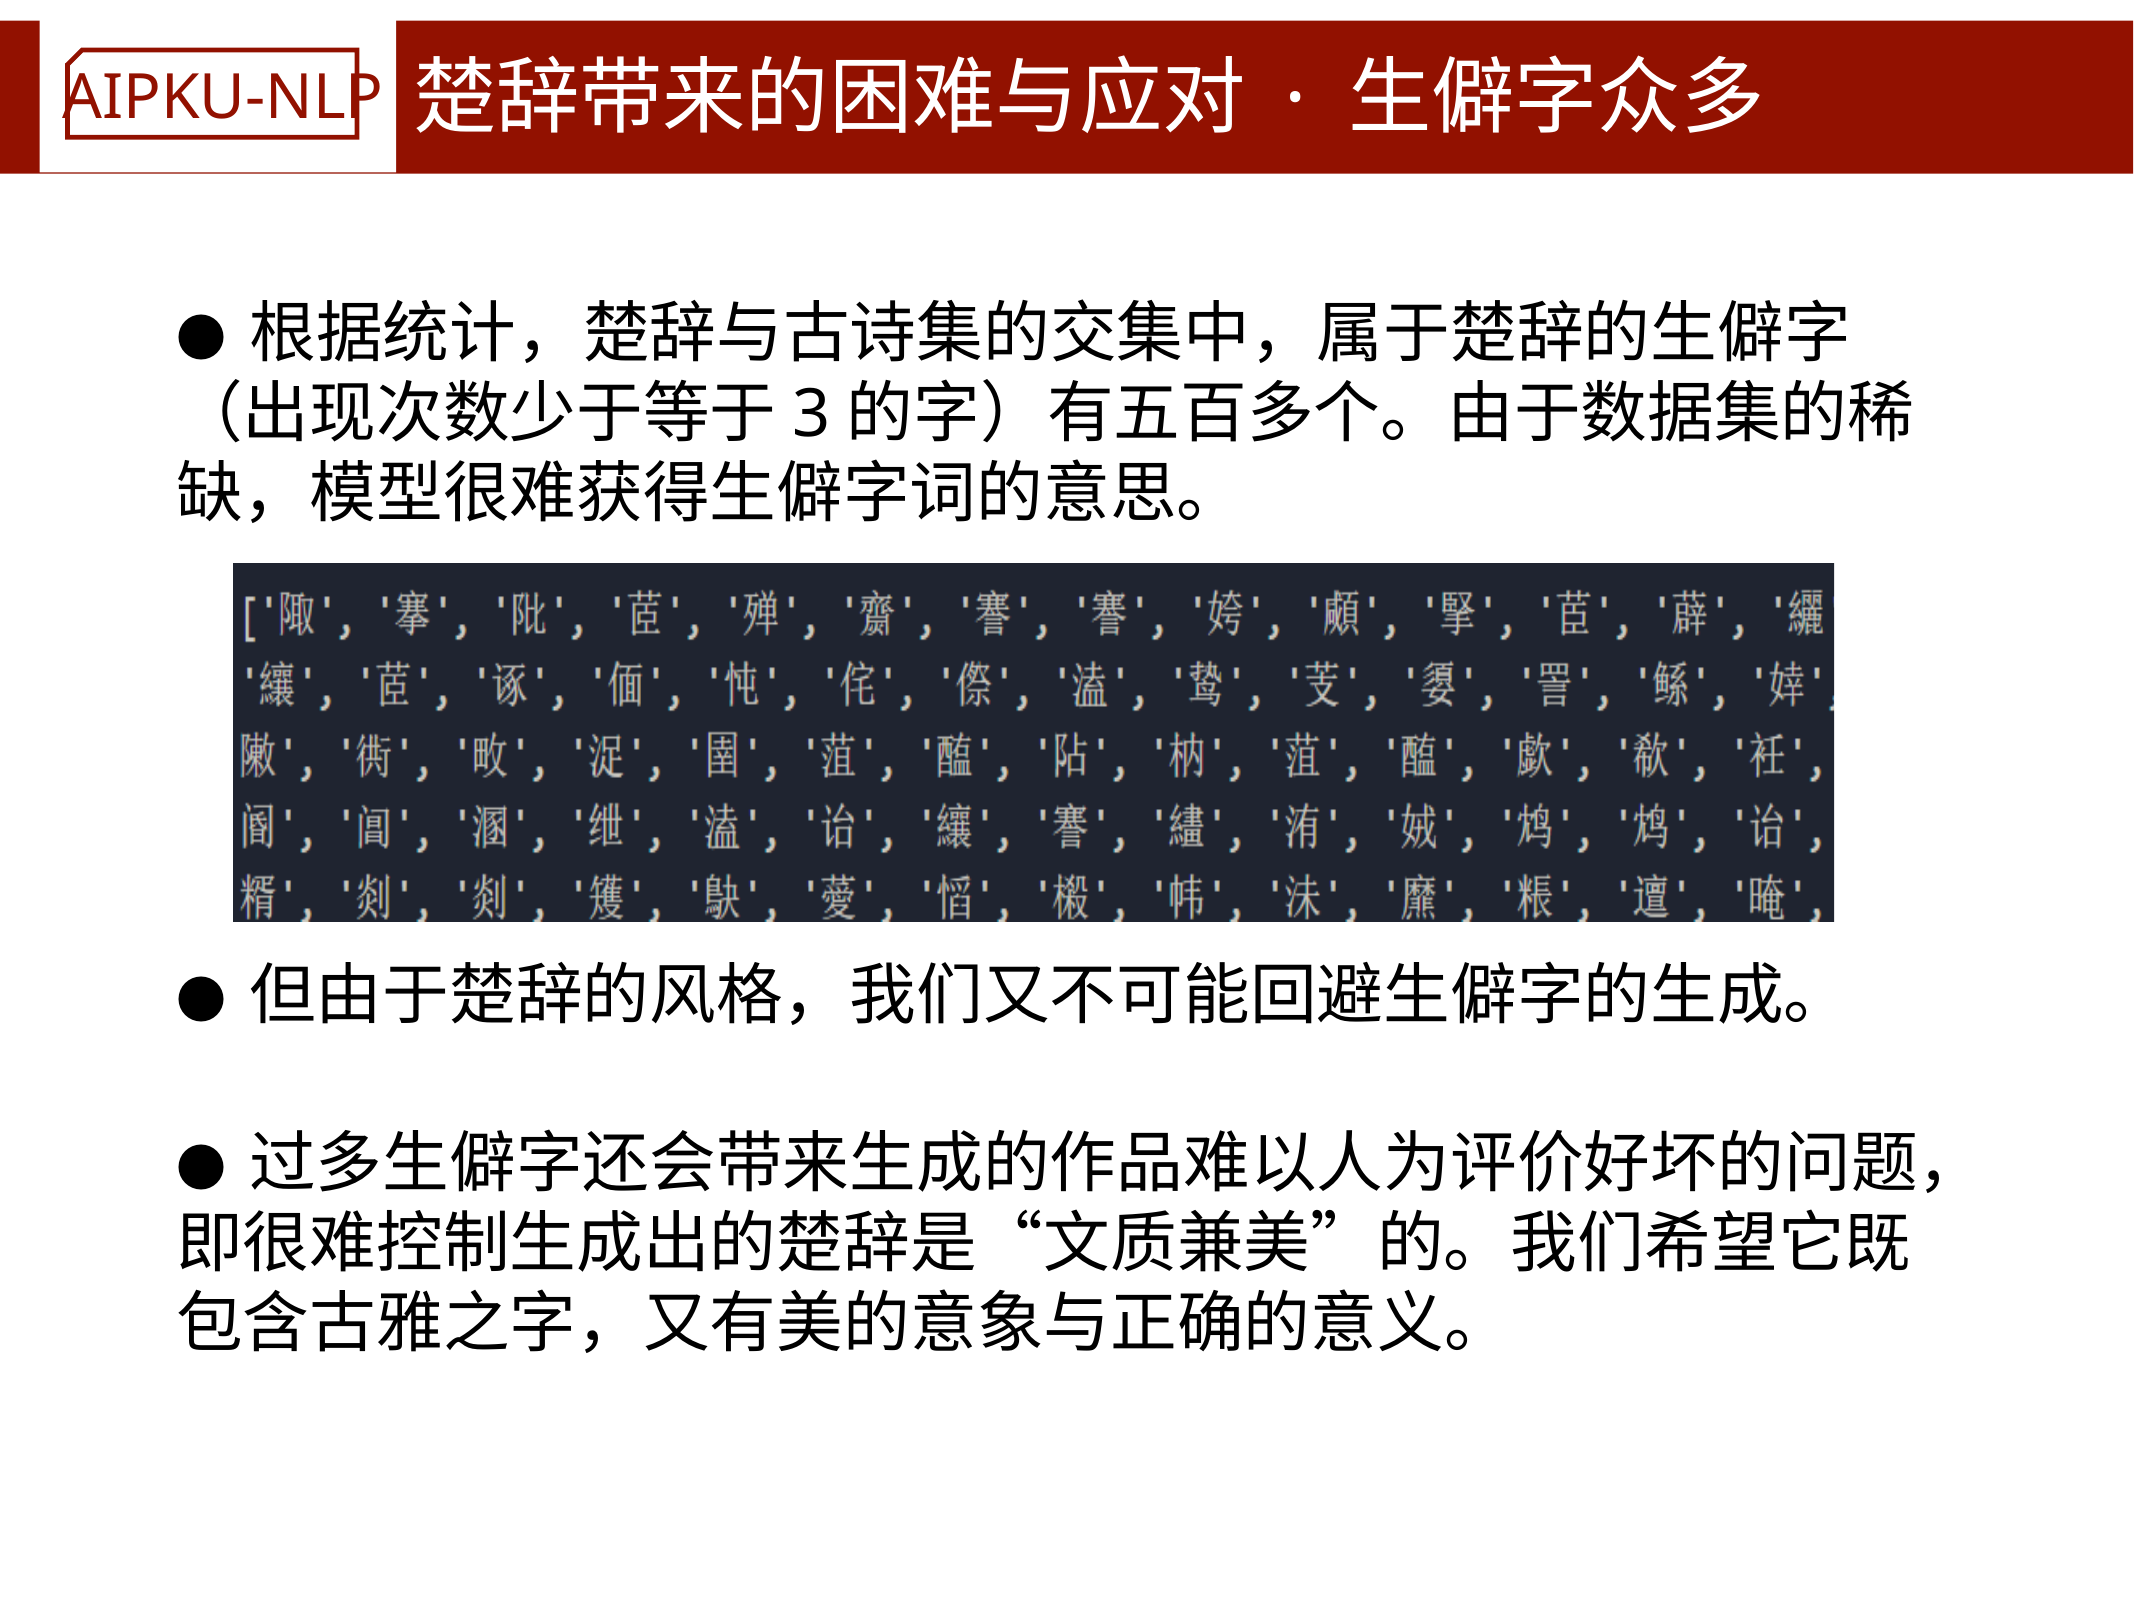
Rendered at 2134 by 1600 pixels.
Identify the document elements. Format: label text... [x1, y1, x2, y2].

title 楚辞带来的困难与应对 · 生僻字众多 [398, 35, 1888, 159]
text_box ● 根据统计，楚辞与古诗集的交集中，属于楚辞的生僻字（出现次数少于等于3的字）有五百多个。由于数据集的稀缺，模型很难获得生僻字词的意思。 ● 但由于楚辞的风格，我们又不可能回避生僻字的生成。 ● 过多生僻字还会带来生成的作品难以人为评价好坏的问题，即很难控制生成出的楚辞是“文质兼美”的。我们希望它既包含古雅之字，又有美的意象与正确的意义。 [161, 282, 1973, 1575]
picture [232, 563, 1835, 938]
